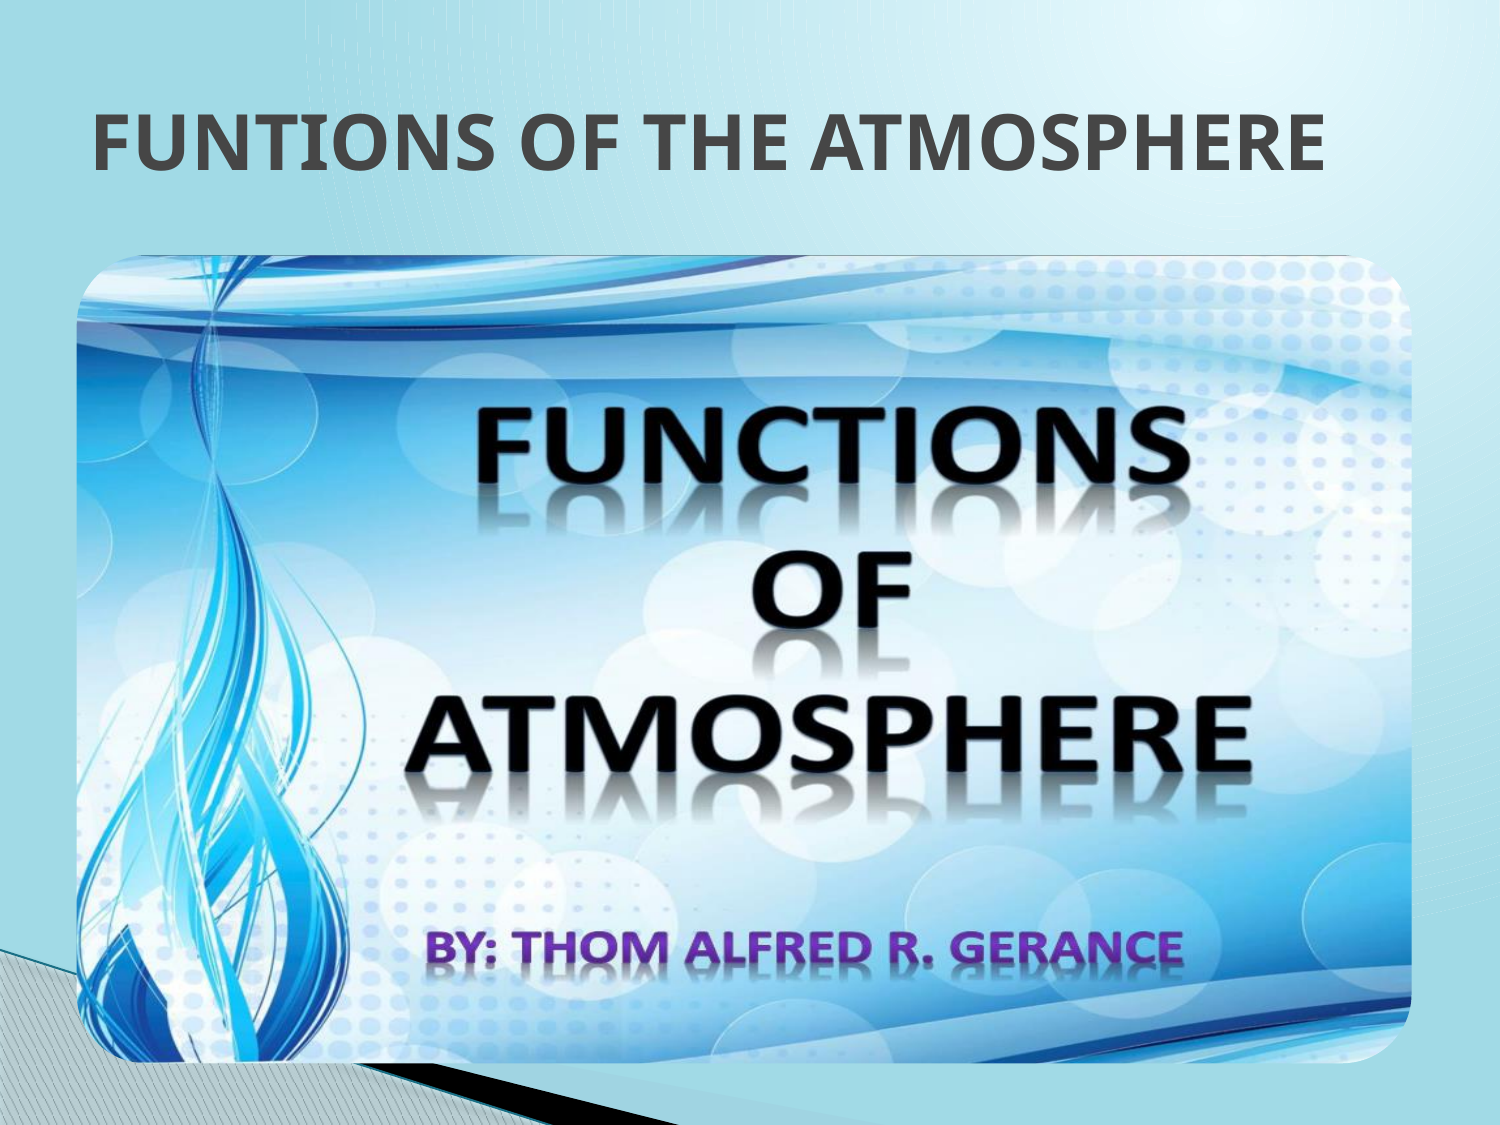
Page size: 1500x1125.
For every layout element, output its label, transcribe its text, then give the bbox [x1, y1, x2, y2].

title FUNTIONS OF THE ATMOSPHERE [75, 45, 1425, 233]
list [76, 255, 1412, 1064]
